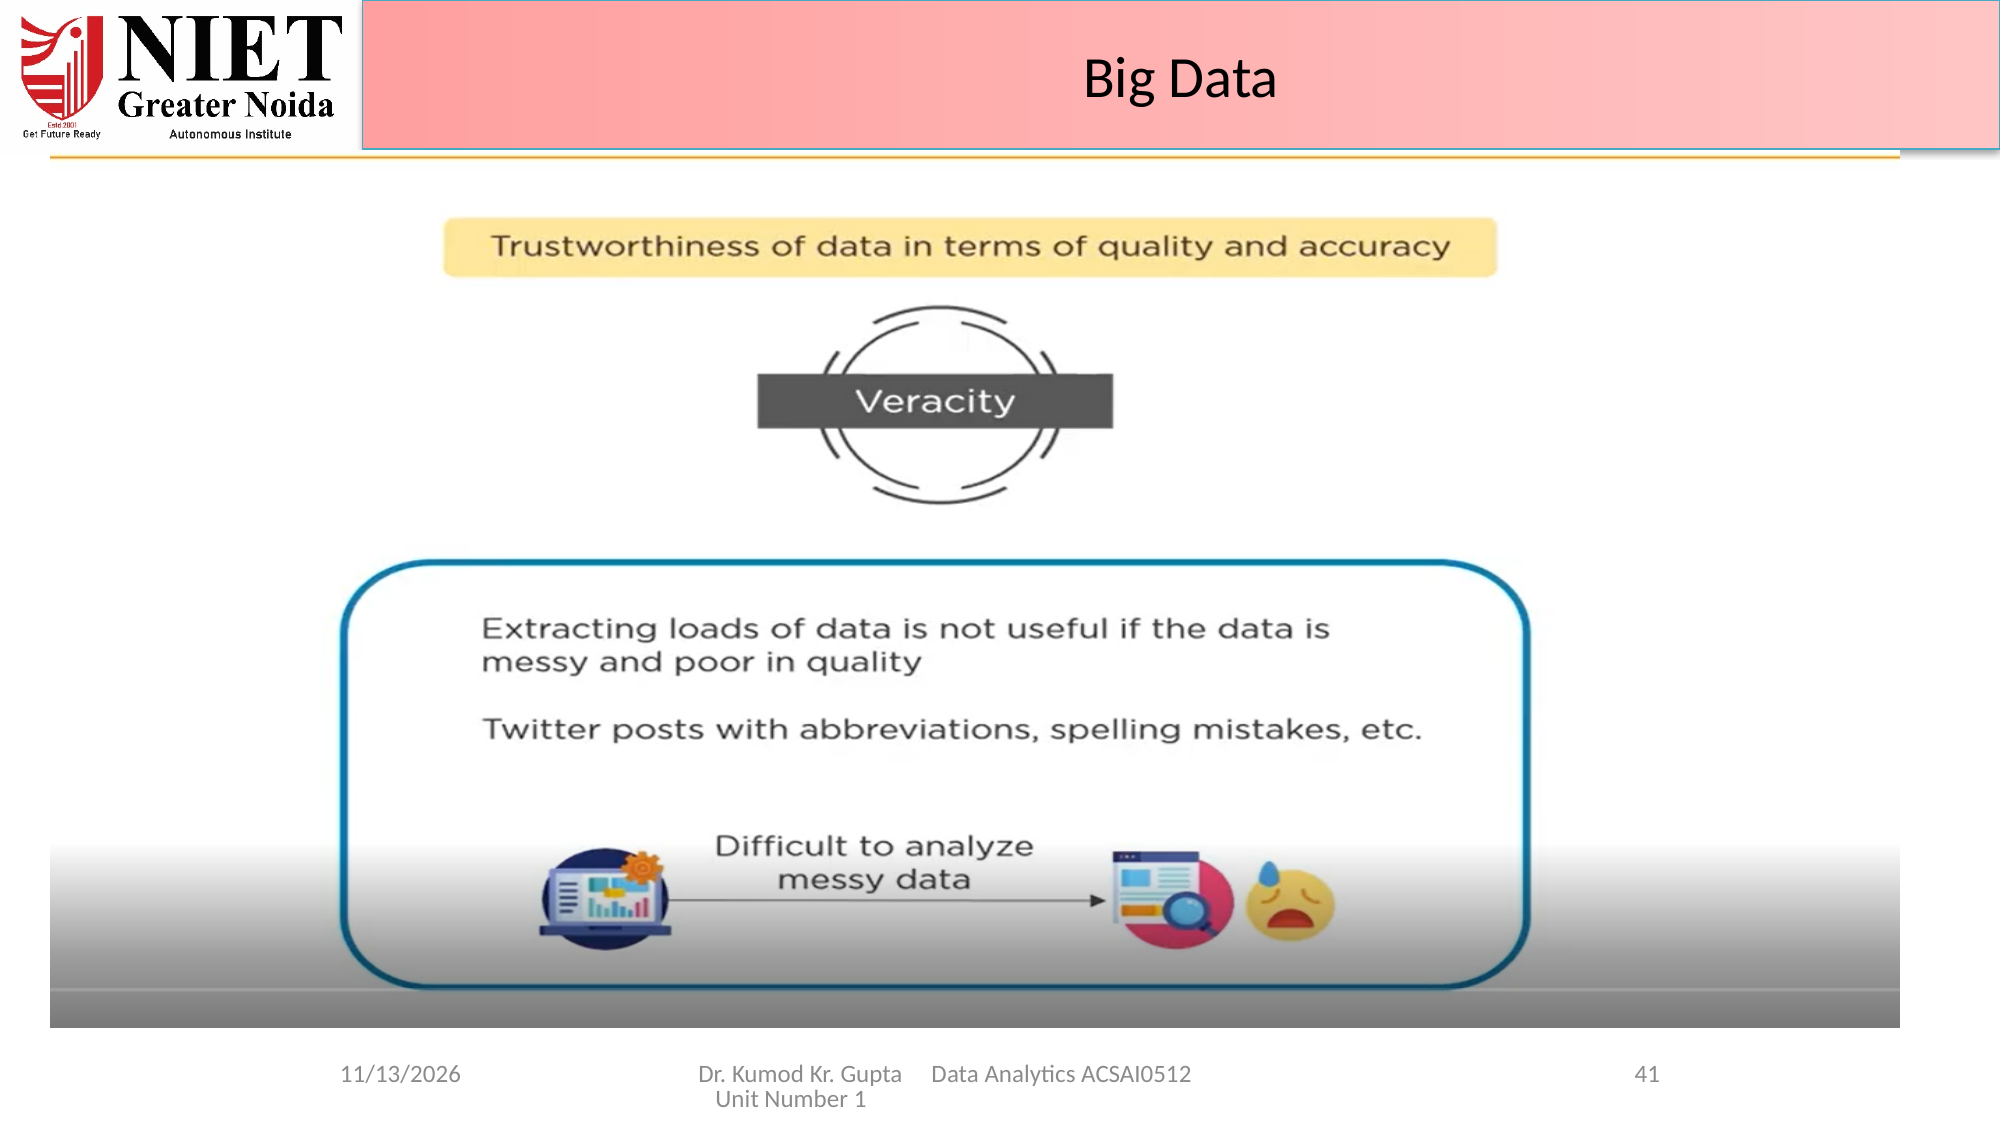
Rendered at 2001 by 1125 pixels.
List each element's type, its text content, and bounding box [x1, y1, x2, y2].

picture [0, 0, 1901, 1028]
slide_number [324, 1042, 675, 1103]
text_box Big Data [363, 0, 2000, 150]
footer Dr. Kumod Kr. Gupta Data Analytics ACSAI0512 Unit Number 1 [683, 1042, 1317, 1103]
slide_number 41 [1325, 1042, 1675, 1103]
